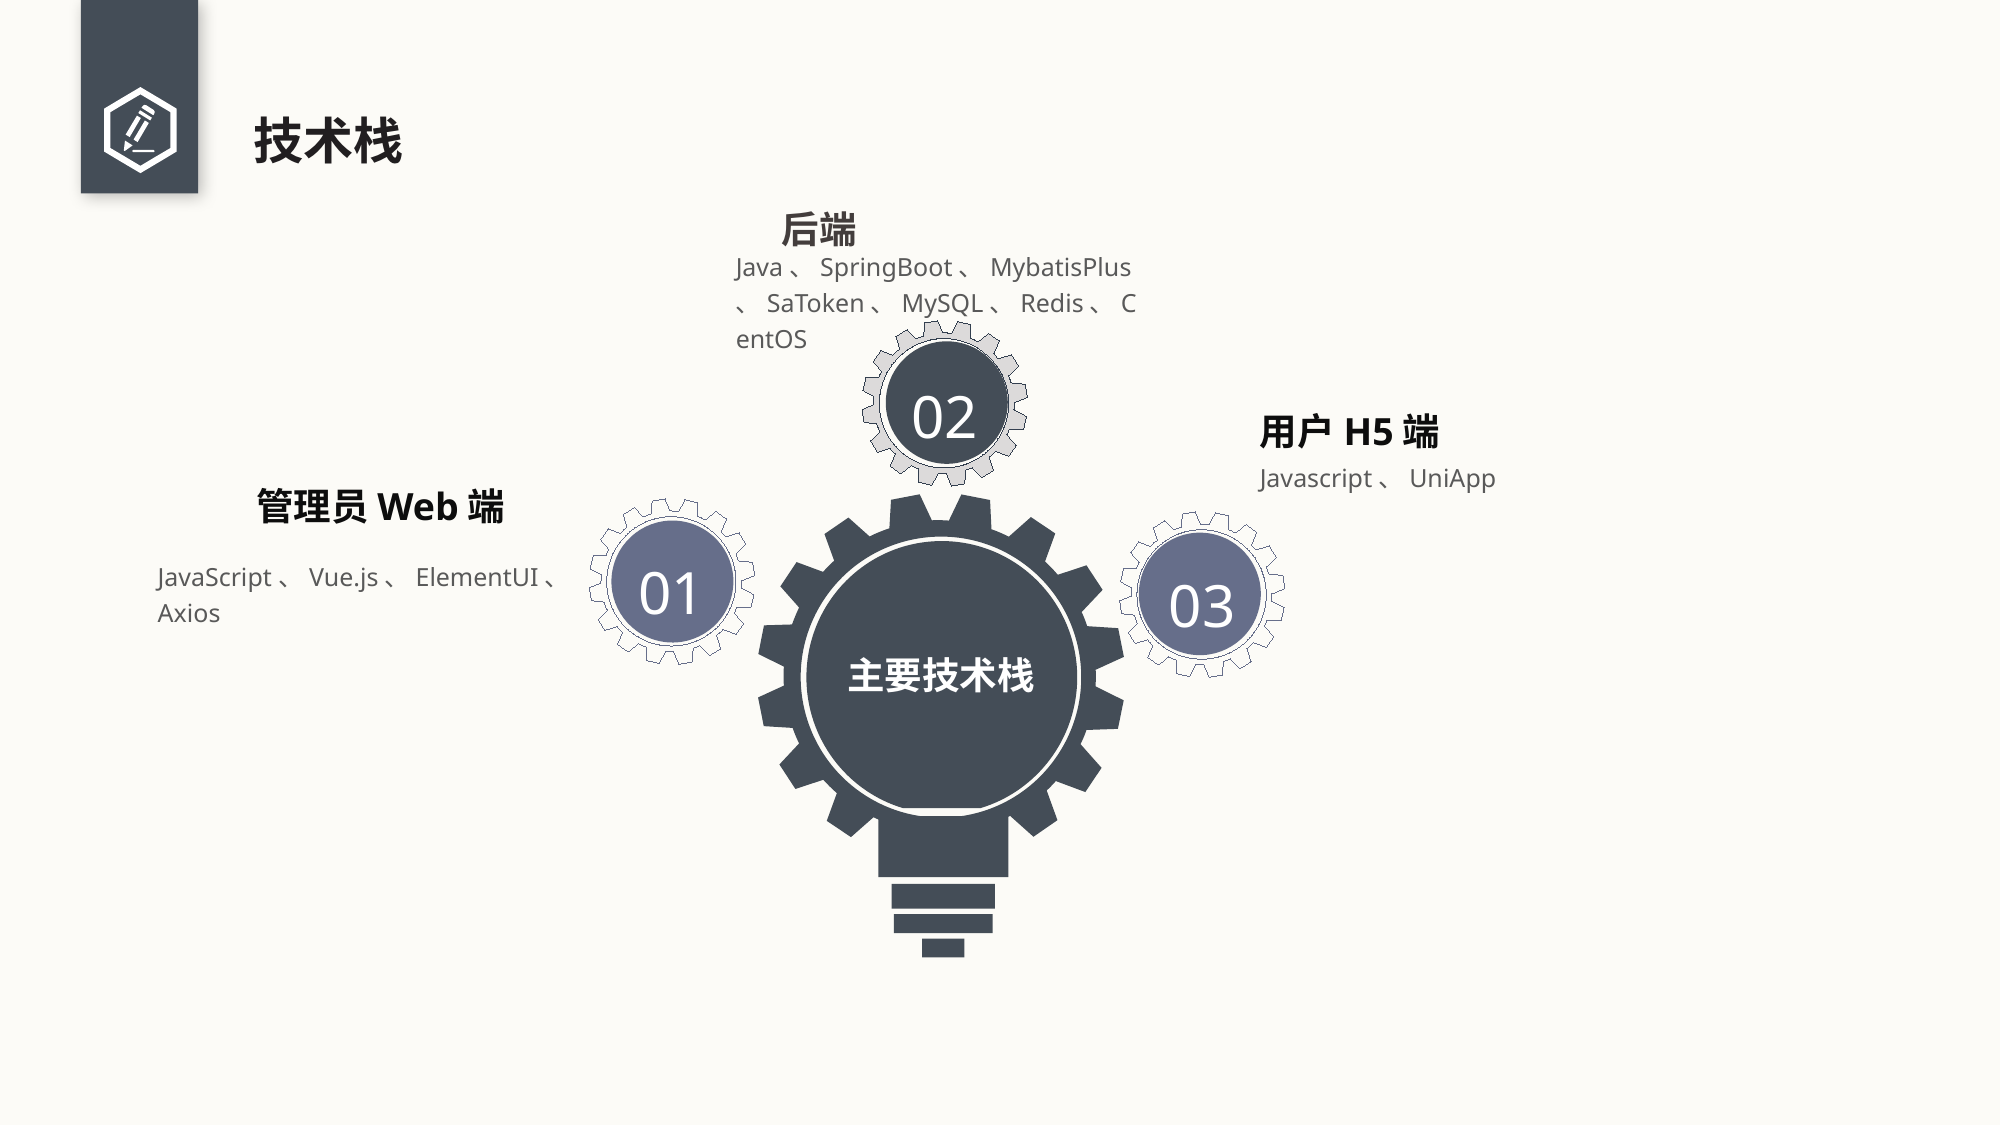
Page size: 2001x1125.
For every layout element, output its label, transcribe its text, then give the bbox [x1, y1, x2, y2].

text_box 管理员Web端 [135, 474, 506, 528]
title 技术栈 [239, 90, 835, 166]
text_box JavaScript、Vue.js、ElementUI、Axios [157, 555, 575, 628]
text_box Java、SpringBoot、MybatisPlus、SaToken、MySQL、Redis、CentOS [735, 246, 1147, 320]
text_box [589, 320, 1286, 958]
text_box 用户H5端 [1286, 399, 1630, 454]
text_box Javascript、UniApp [1286, 456, 1671, 493]
text_box 后端 [486, 196, 857, 251]
